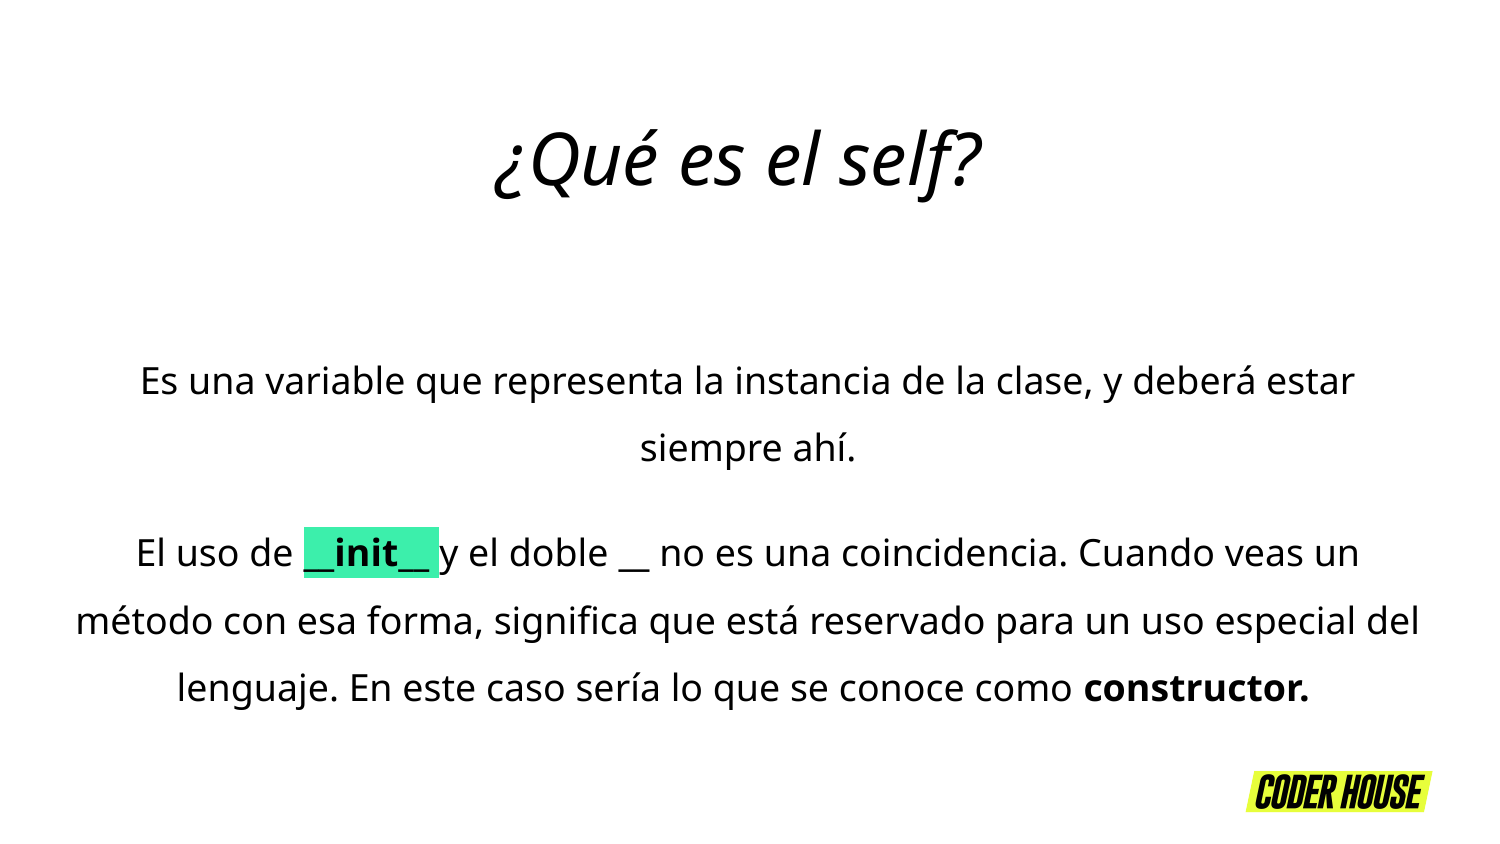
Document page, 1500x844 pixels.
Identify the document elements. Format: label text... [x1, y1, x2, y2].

text_box ¿Qué es el self? [274, 97, 1204, 261]
text_box Es una variable que representa la instancia de la clase, y deberá estar siempre ahí. El uso de __init__ y el doble __ no es una coincidencia. Cuando veas un método con esa forma, significa que está reservado para un uso especial del lenguaje. En este caso sería lo que se conoce como constructor. [56, 319, 1441, 595]
picture [1241, 764, 1437, 819]
